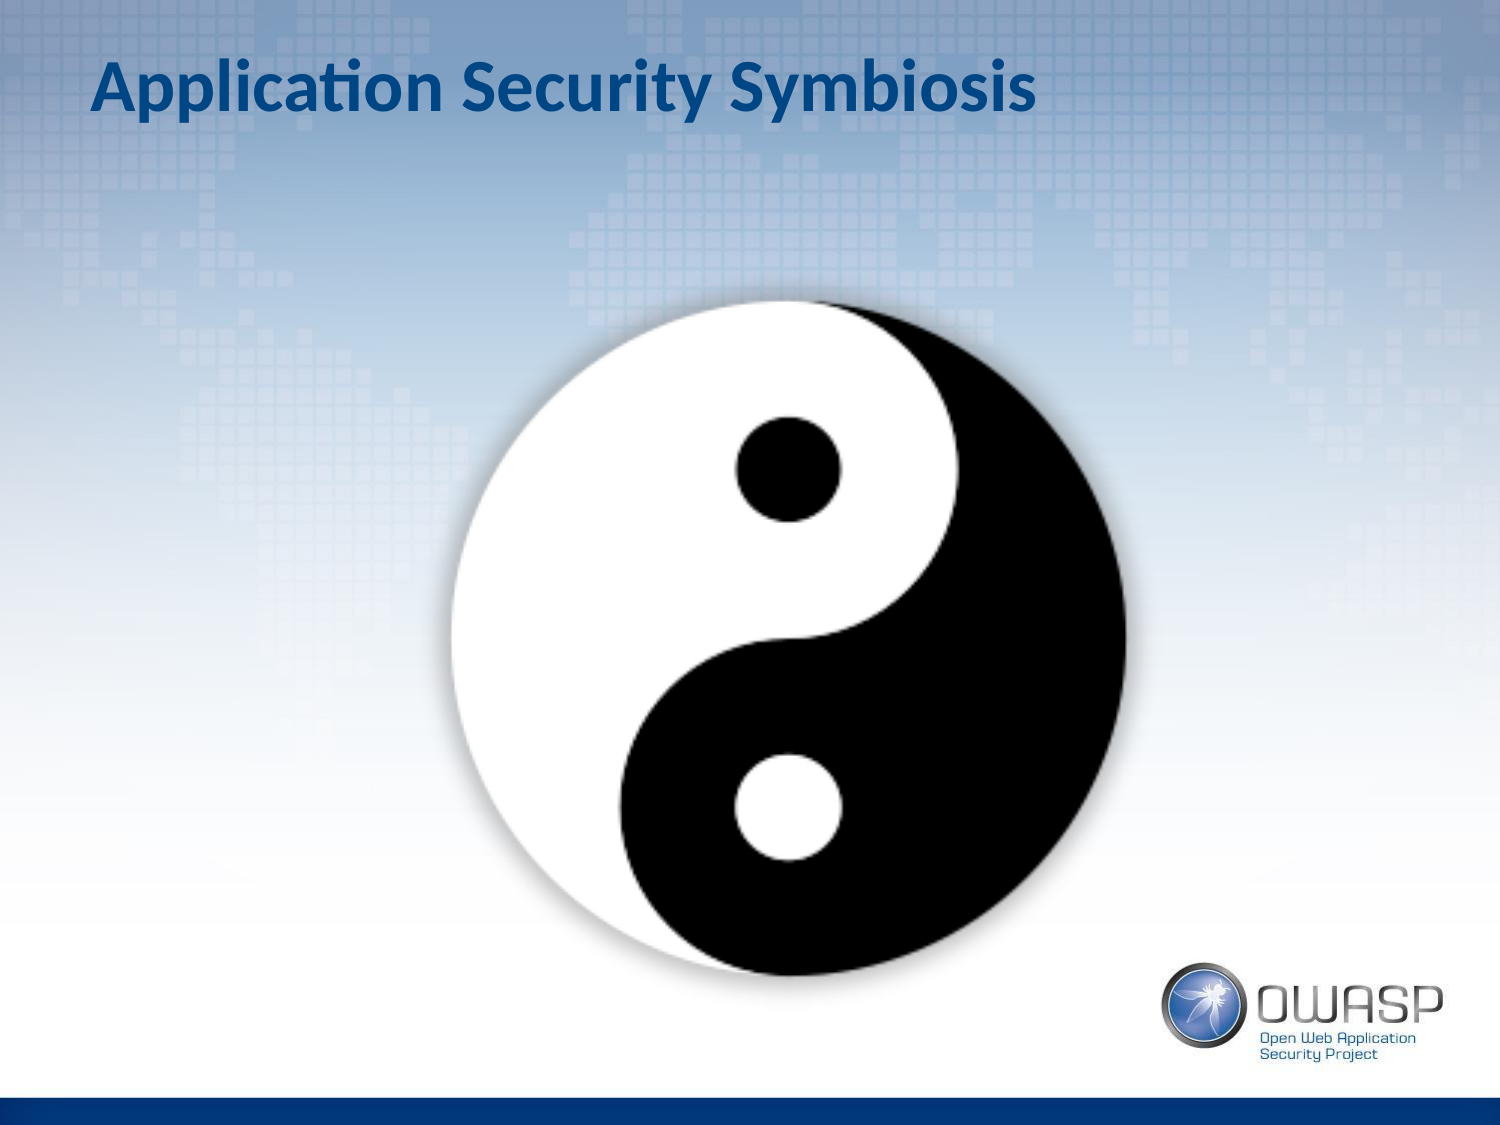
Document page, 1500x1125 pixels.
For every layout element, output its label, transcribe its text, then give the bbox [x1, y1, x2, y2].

title Application Security Symbiosis [75, 45, 1425, 119]
picture [0, 0, 1500, 1125]
